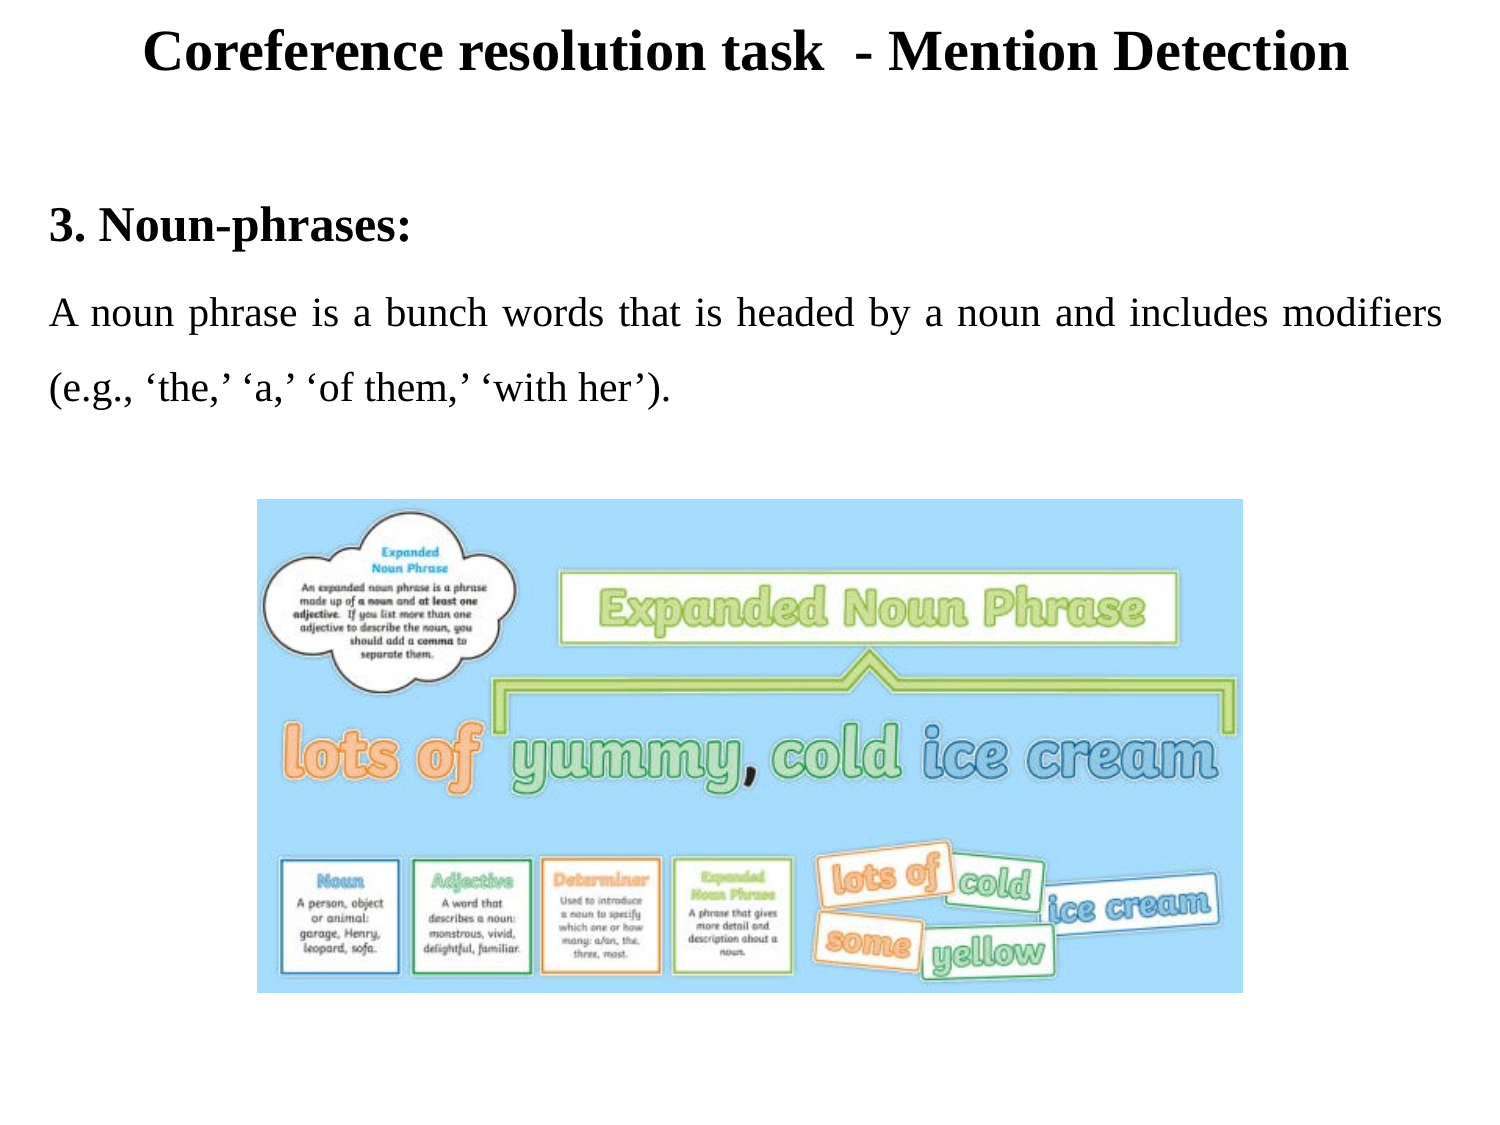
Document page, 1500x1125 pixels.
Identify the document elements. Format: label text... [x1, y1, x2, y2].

list 3. Noun-phrases: A noun phrase is a bunch words that is headed by a noun and includes modifiers (e.g., ‘the,’ ‘a,’ ‘of them,’ ‘with her’). [33, 153, 1460, 1034]
title Coreference resolution task - Mention Detection [71, 0, 1422, 96]
picture [257, 499, 1243, 993]
